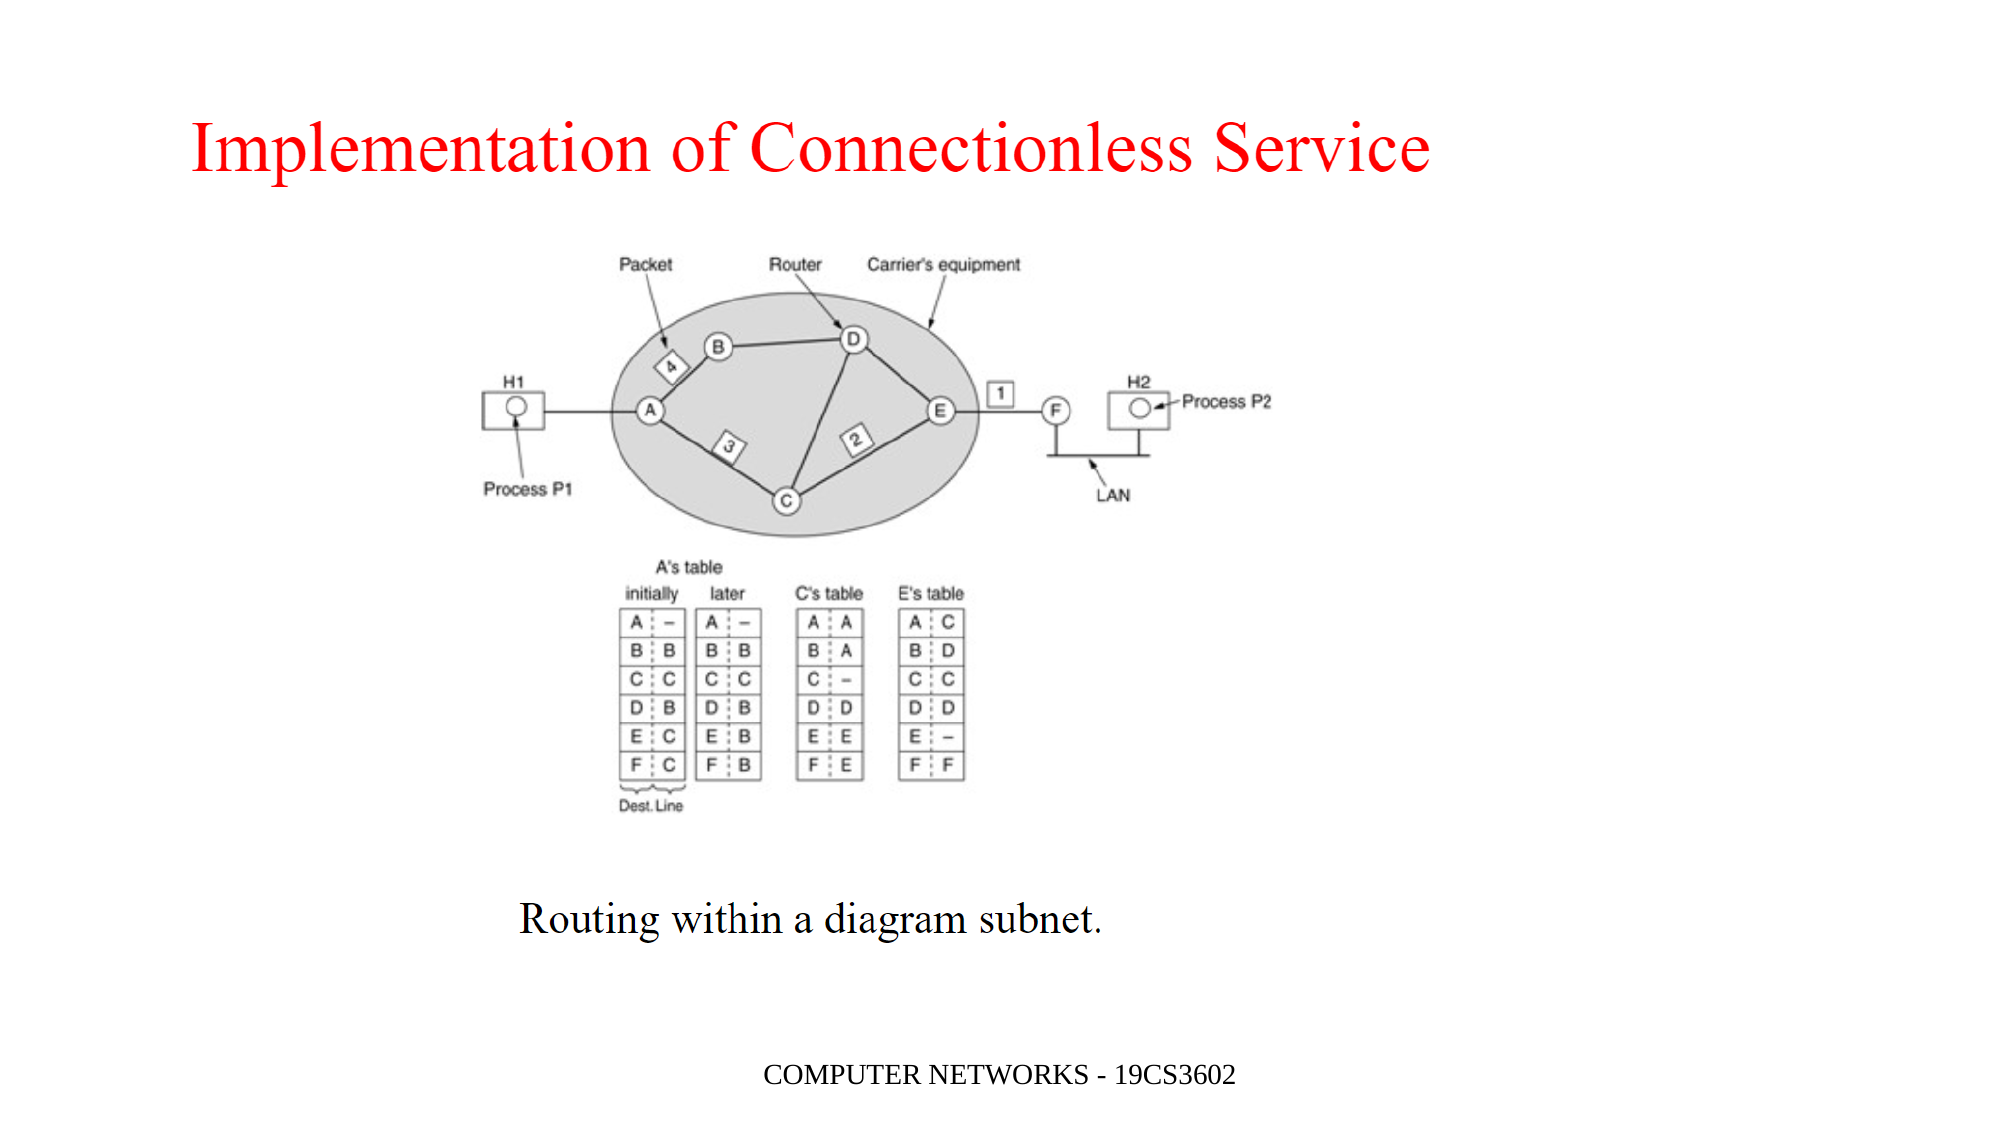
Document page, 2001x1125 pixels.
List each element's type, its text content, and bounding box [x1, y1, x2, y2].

footer COMPUTER NETWORKS - 19CS3602 [662, 1042, 1338, 1103]
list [169, 104, 1464, 975]
